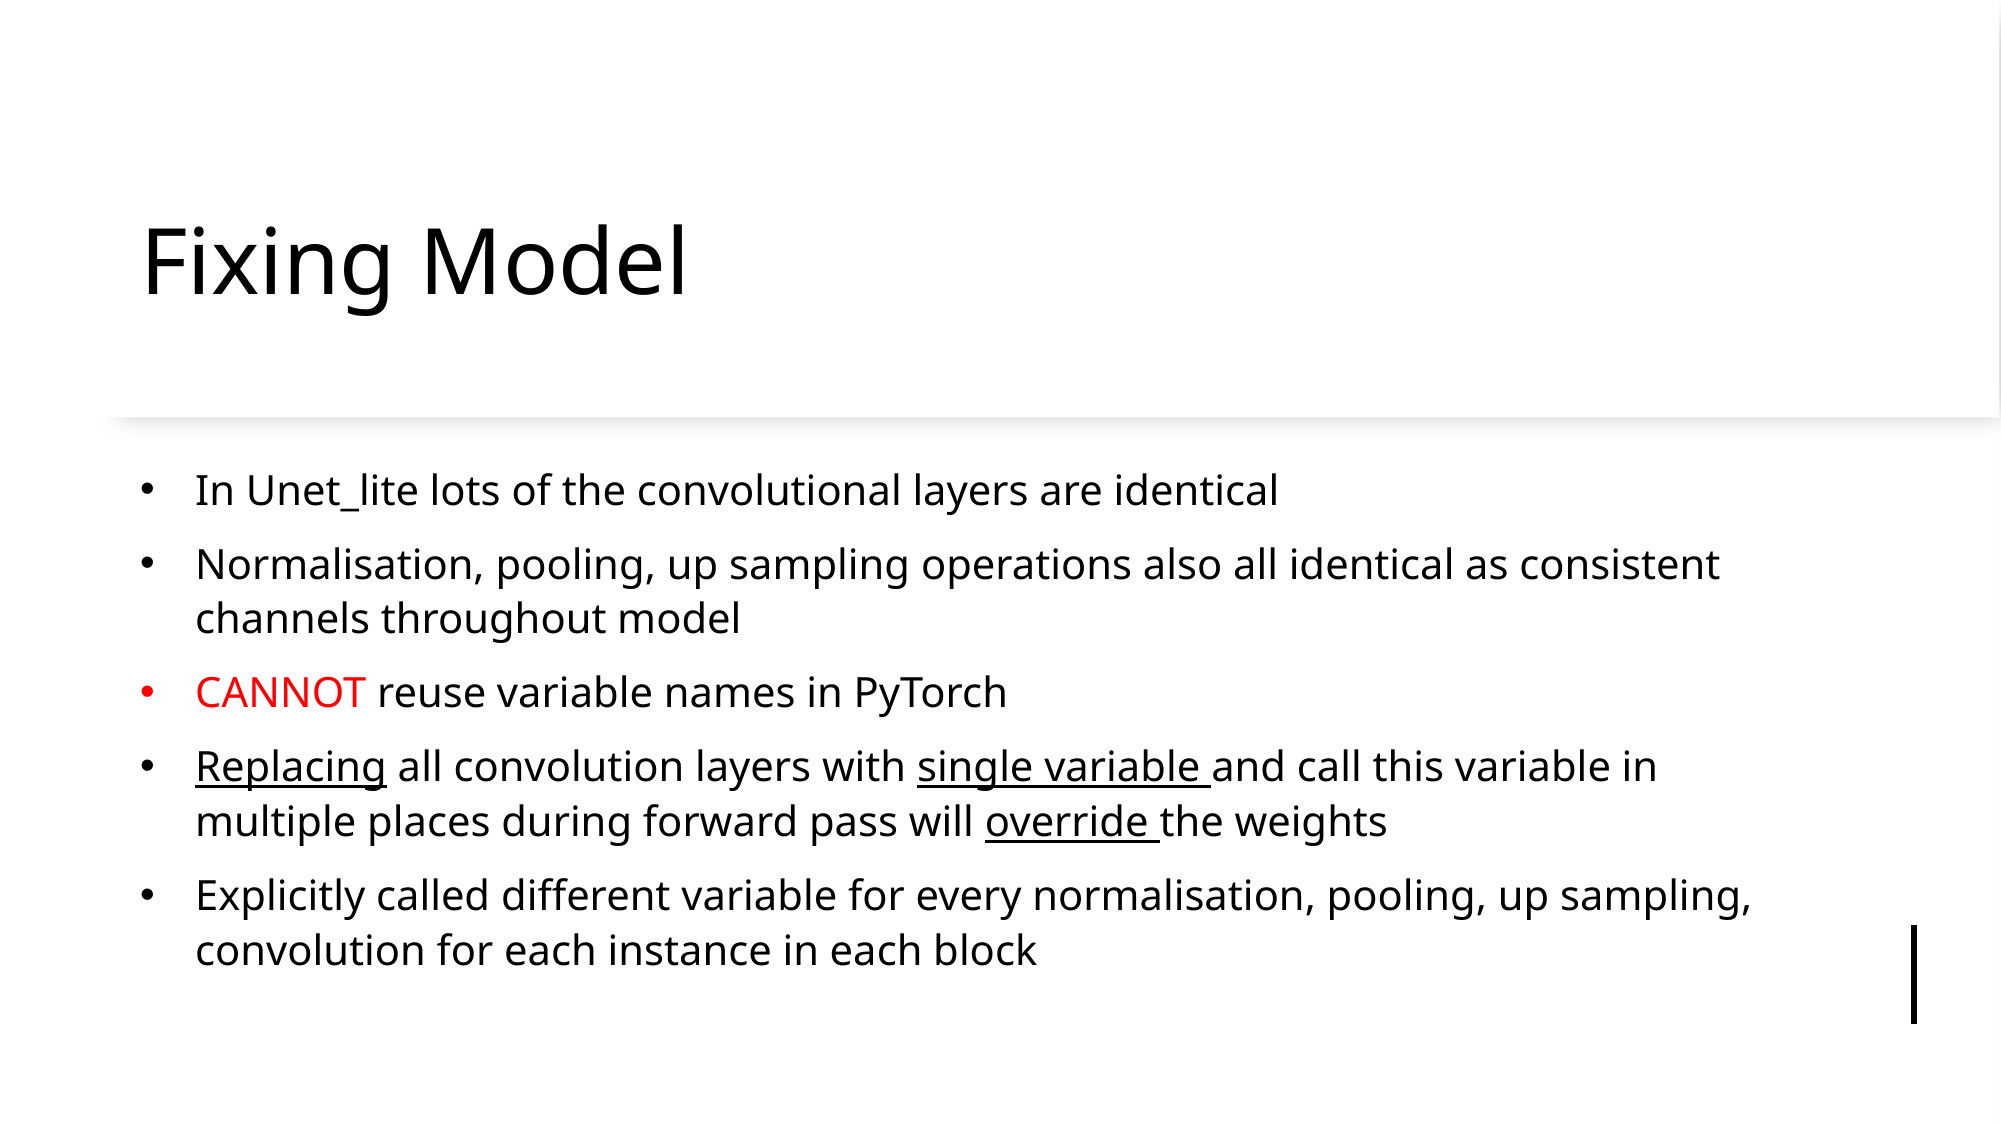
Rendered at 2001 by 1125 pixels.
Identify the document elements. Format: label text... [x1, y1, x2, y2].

list In Unet_lite lots of the convolutional layers are identical Normalisation, pooling, up sampling operations also all identical as consistent channels throughout model CANNOT reuse variable names in PyTorch Replacing all convolution layers with single variable and call this variable in multiple places during forward pass will override the weights Explicitly called different variable for every normalisation, pooling, up sampling, convolution for each instance in each block [124, 451, 1828, 987]
title Fixing Model [124, 140, 1828, 376]
